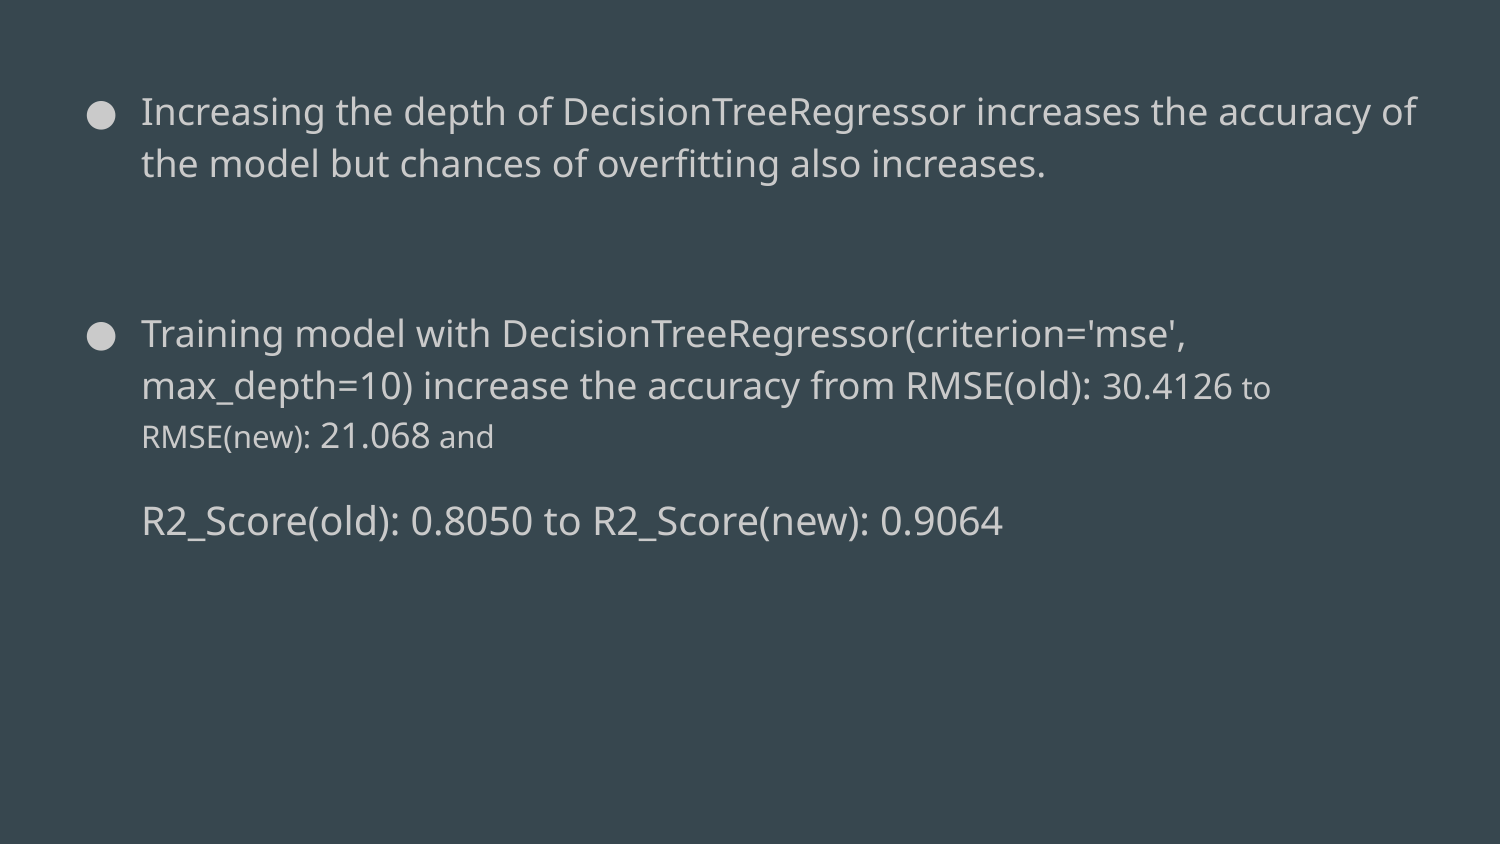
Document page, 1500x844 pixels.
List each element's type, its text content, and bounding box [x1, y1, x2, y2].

list Increasing the depth of DecisionTreeRegressor increases the accuracy of the model but chances of overfitting also increases. Training model with DecisionTreeRegressor(criterion='mse', max_depth=10) increase the accuracy from RMSE(old): 30.4126 to RMSE(new): 21.068 and R2_Score(old): 0.8050 to R2_Score(new): 0.9064 [51, 66, 1449, 750]
